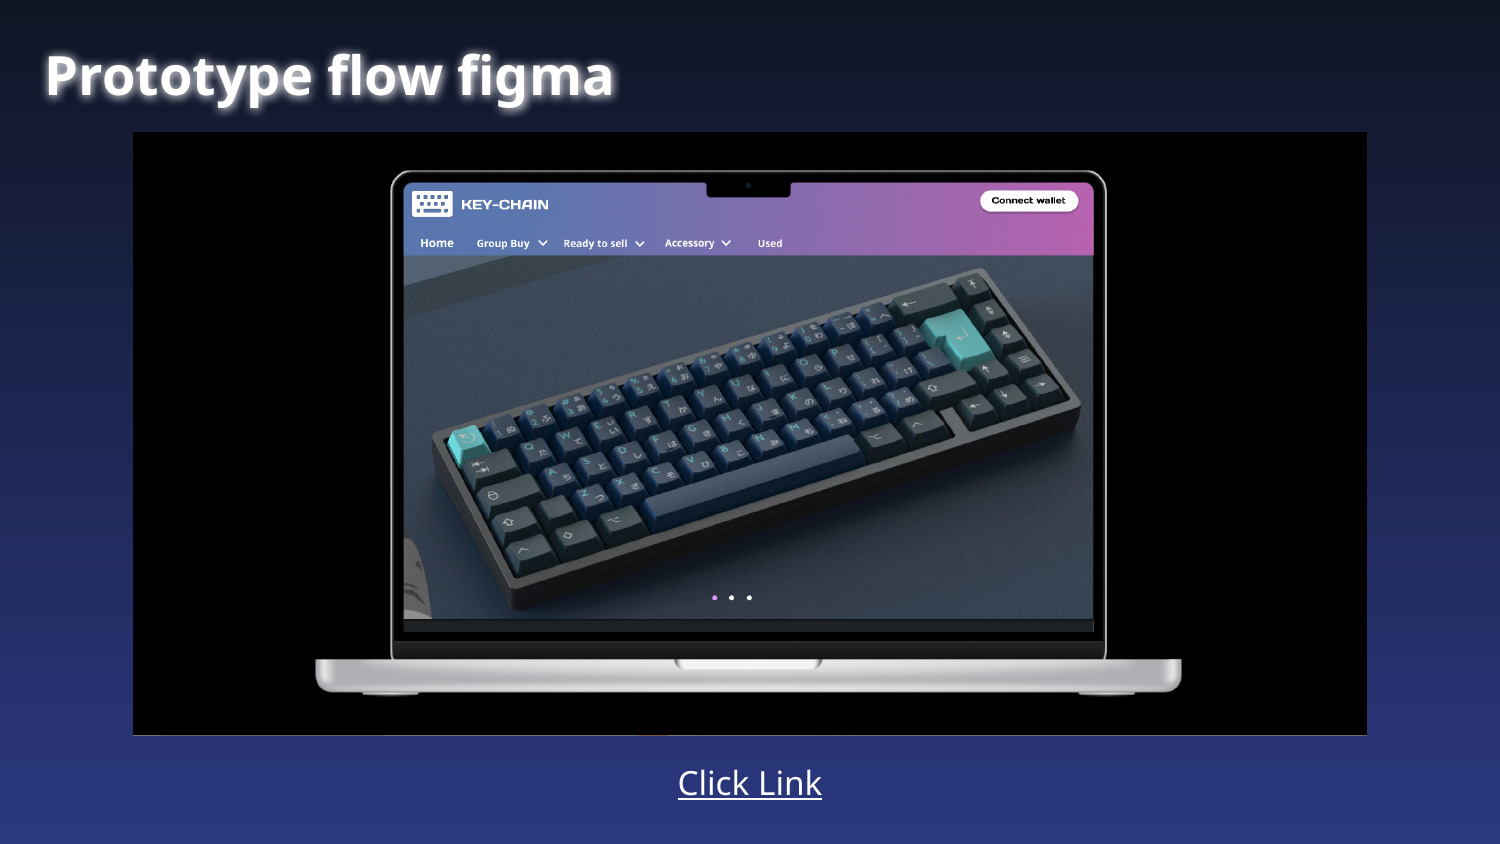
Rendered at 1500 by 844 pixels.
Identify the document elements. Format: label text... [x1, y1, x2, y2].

subtitle Click Link [547, 746, 953, 820]
picture [133, 132, 1367, 736]
title Prototype flow figma [29, 30, 987, 122]
